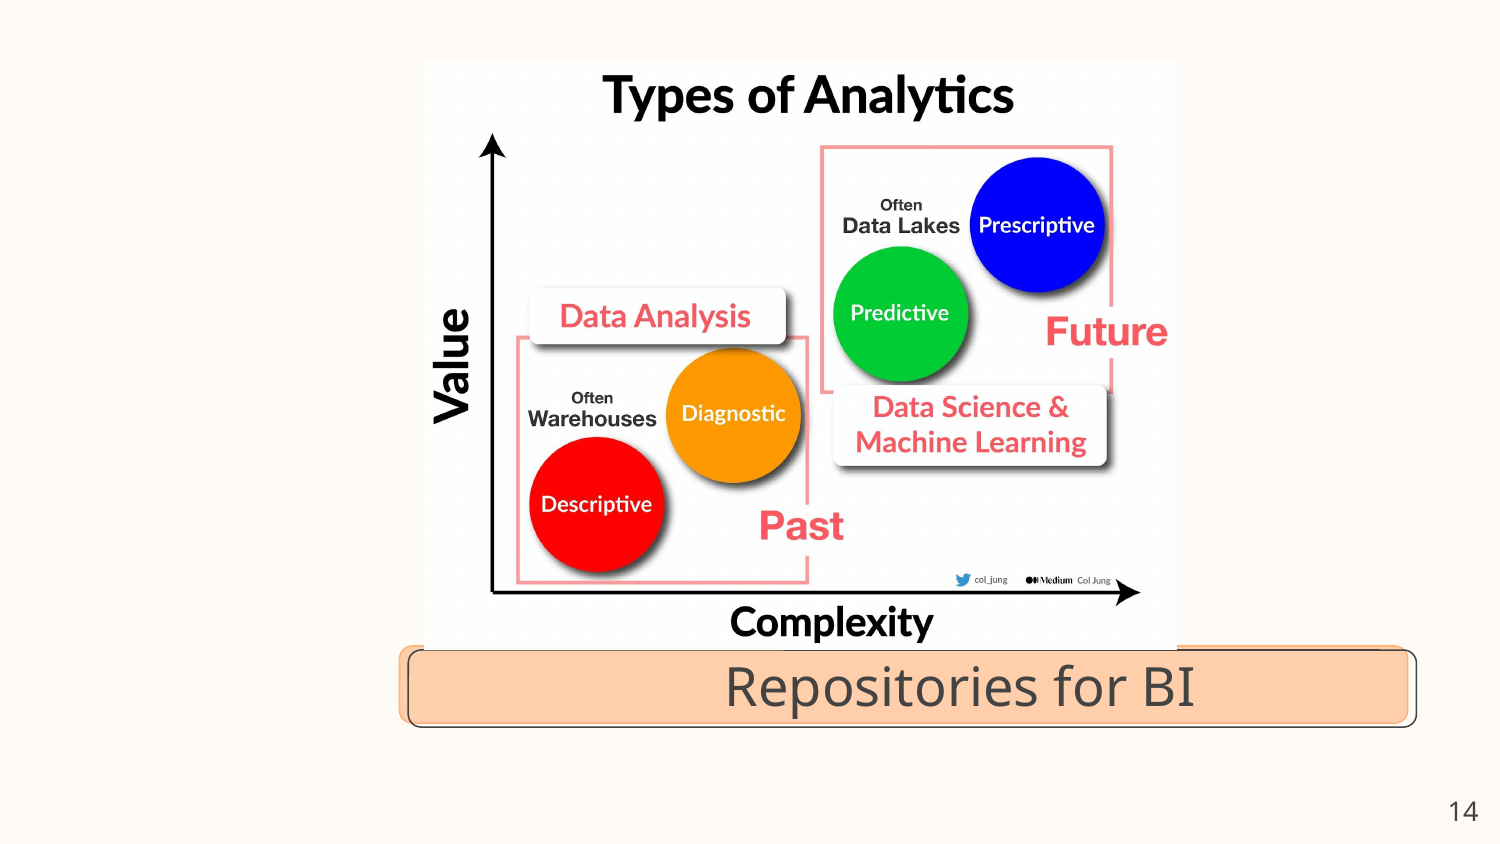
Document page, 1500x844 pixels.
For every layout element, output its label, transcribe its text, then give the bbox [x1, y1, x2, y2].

text_box [399, 645, 419, 723]
title Repositories for BI [709, 637, 1430, 741]
picture [424, 62, 1178, 651]
slide_number 14 [1403, 779, 1494, 844]
text_box [408, 650, 709, 728]
